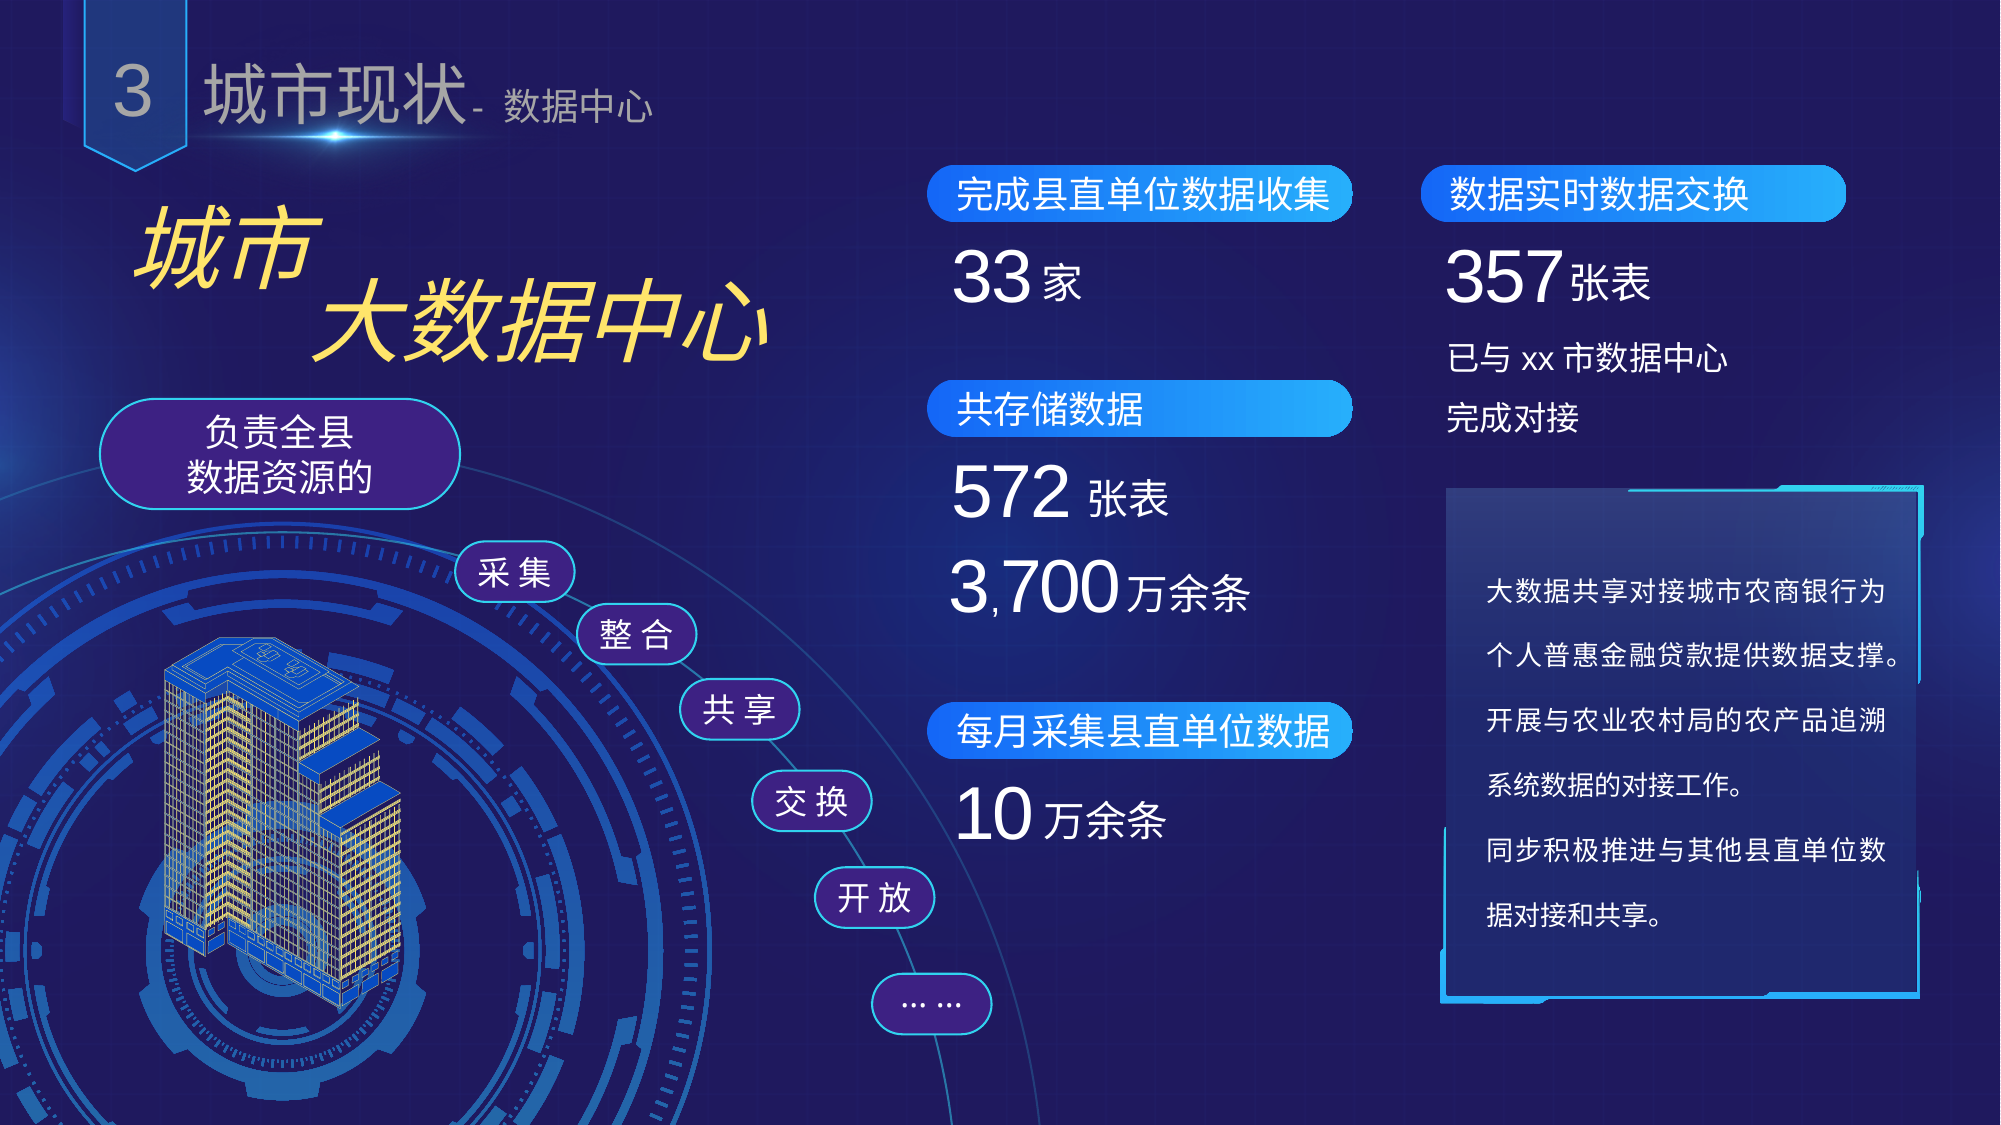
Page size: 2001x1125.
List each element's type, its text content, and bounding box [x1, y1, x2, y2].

text_box 每月采集县直单位数据 [926, 701, 1354, 761]
text_box 万余条 [1126, 567, 1253, 618]
text_box 完成县直单位数据收集 [926, 163, 1354, 224]
picture [93, 24, 575, 248]
list 3 [99, 52, 168, 134]
text_box 城市 [127, 190, 312, 302]
text_box 33 [951, 226, 1033, 317]
text_box 共存储数据 [926, 378, 1354, 438]
text_box 357 [1444, 226, 1566, 317]
text_box 数据实时数据交换 [1419, 163, 1848, 224]
text_box 10 [953, 764, 1035, 855]
text_box 家 [1041, 257, 1084, 308]
list 城市现状 [201, 60, 828, 135]
text_box 3,700 [948, 536, 1122, 627]
text_box 负责全县 数据资源的 [98, 397, 462, 511]
text_box 张表 [1086, 472, 1171, 523]
text_box 万余条 [1043, 794, 1169, 845]
text_box [0, 465, 1041, 1125]
text_box 572 [951, 442, 1073, 533]
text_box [164, 637, 401, 1009]
text_box 已与xx市数据中心 完成对接 [1446, 317, 1837, 438]
text_box 张表 [1568, 257, 1653, 308]
text_box - 数据中心 [456, 75, 669, 136]
text_box 大数据中心 [308, 264, 768, 375]
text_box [1439, 484, 1925, 1004]
